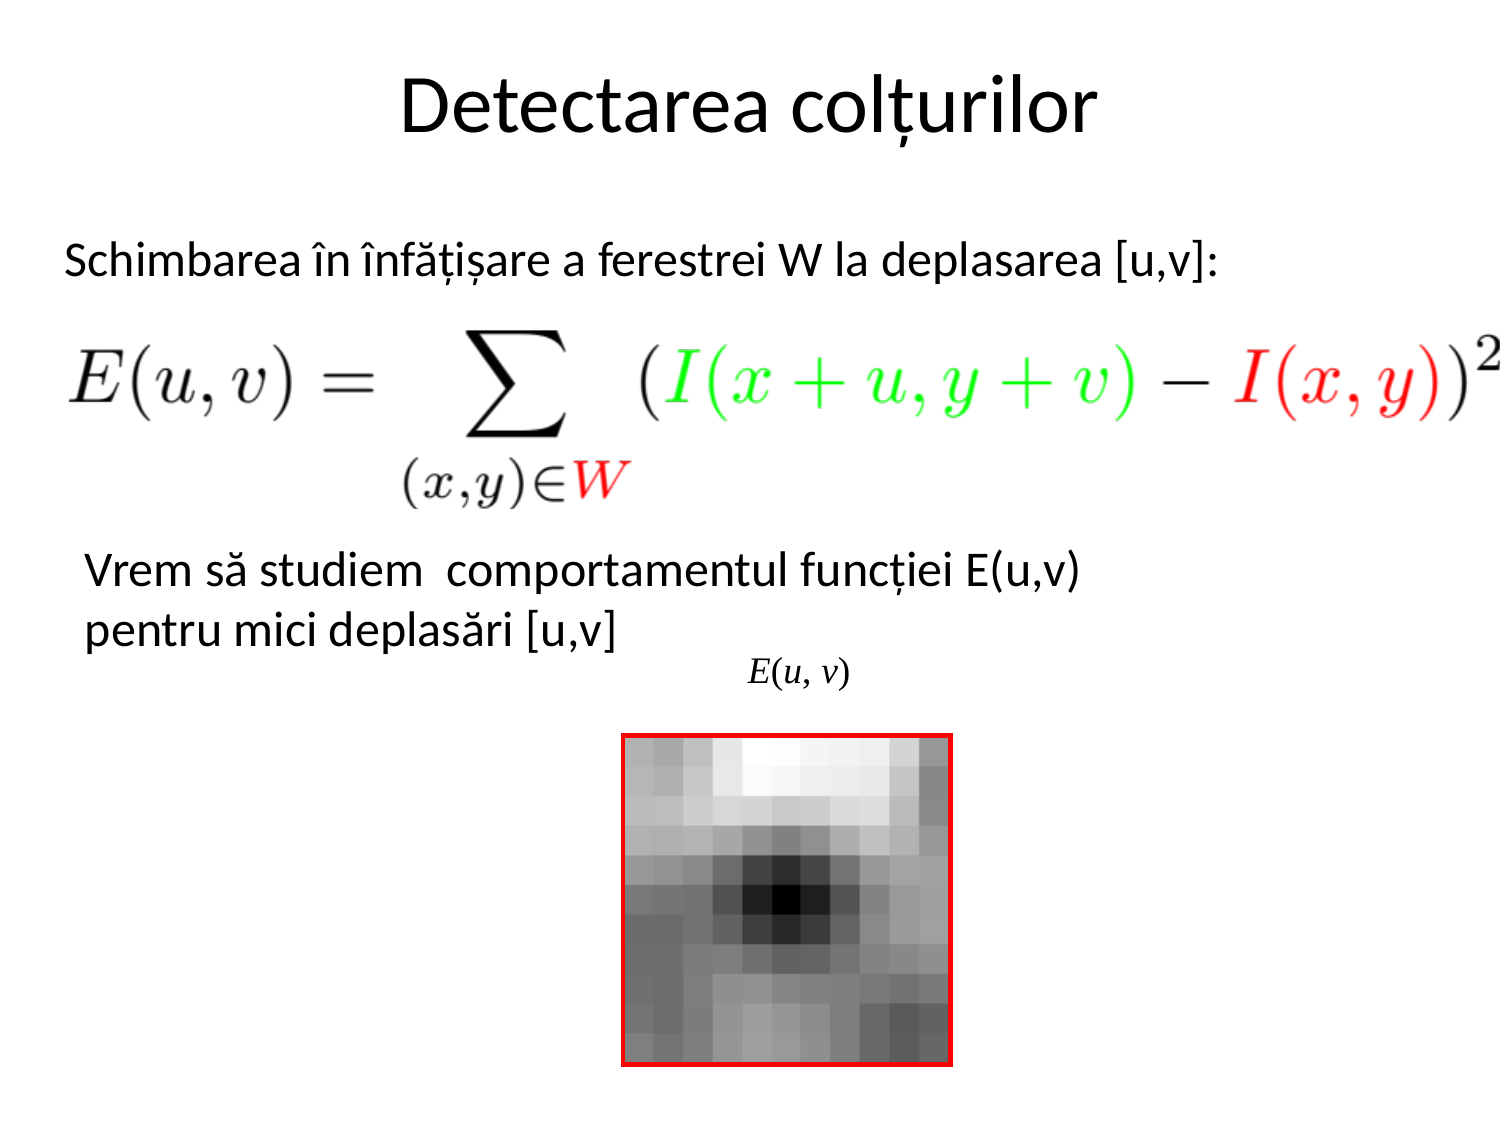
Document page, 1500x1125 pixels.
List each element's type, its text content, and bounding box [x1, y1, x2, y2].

text_box Detectarea colțurilor [0, 5, 1500, 193]
text_box Vrem să studiem comportamentul funcției E(u,v) pentru mici deplasări [u,v] [70, 529, 1190, 664]
picture [68, 329, 1500, 509]
picture [624, 737, 949, 1063]
text_box Schimbarea în înfățișare a ferestrei W la deplasarea [u,v]: [50, 219, 1500, 295]
text_box E(u, v) [733, 664, 866, 699]
